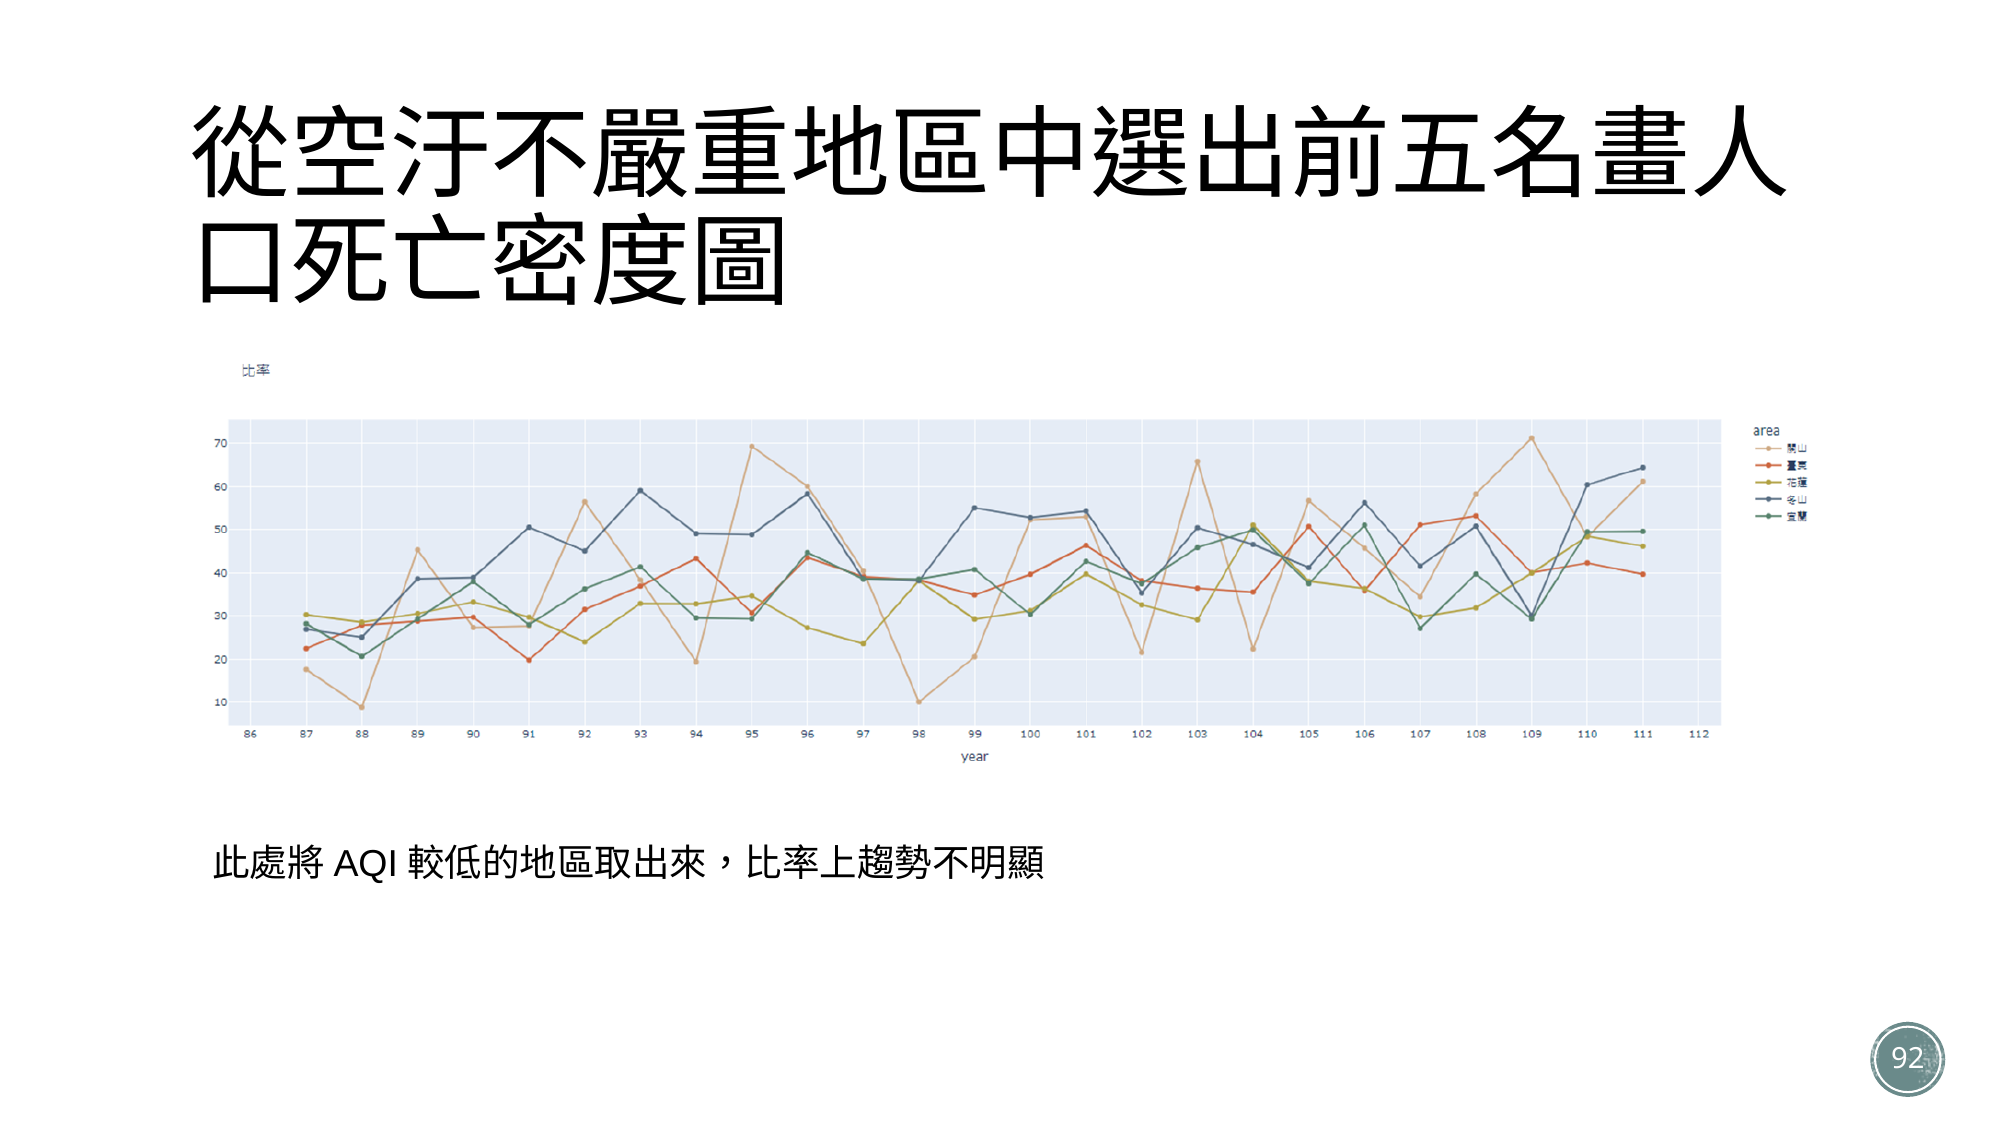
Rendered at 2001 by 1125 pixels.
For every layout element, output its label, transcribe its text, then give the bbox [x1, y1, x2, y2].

text_box 此處將AQI較低的地區取出來，比率上趨勢不明顯 [197, 831, 1261, 892]
title 從空汙不嚴重地區中選出前五名畫人口死亡密度圖 [175, 79, 1826, 344]
slide_number 92 [1855, 1028, 1961, 1089]
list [179, 329, 1823, 796]
